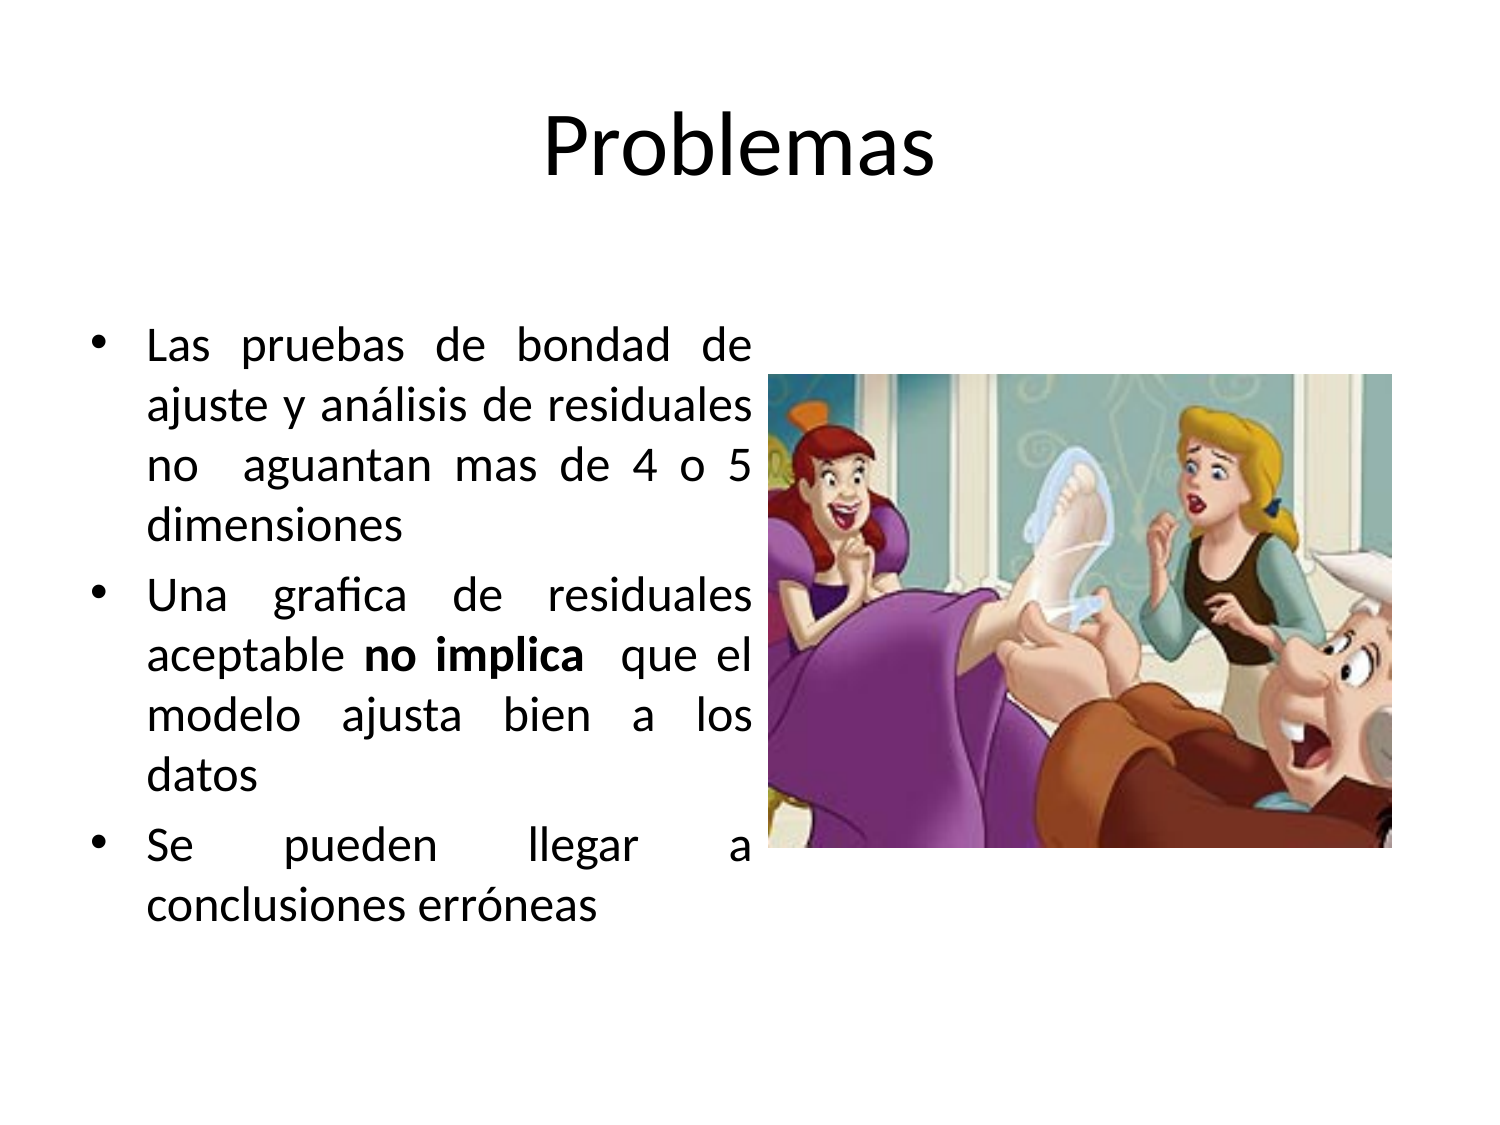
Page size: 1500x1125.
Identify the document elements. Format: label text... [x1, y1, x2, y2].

picture [767, 373, 1392, 849]
list Las pruebas de bondad de ajuste y análisis de residuales no aguantan mas de 4 o 5 dimensiones Una grafica de residuales aceptable no implica que el modelo ajusta bien a los datos Se pueden llegar a conclusiones erróneas [75, 303, 769, 1047]
title Problemas [75, 45, 1425, 233]
